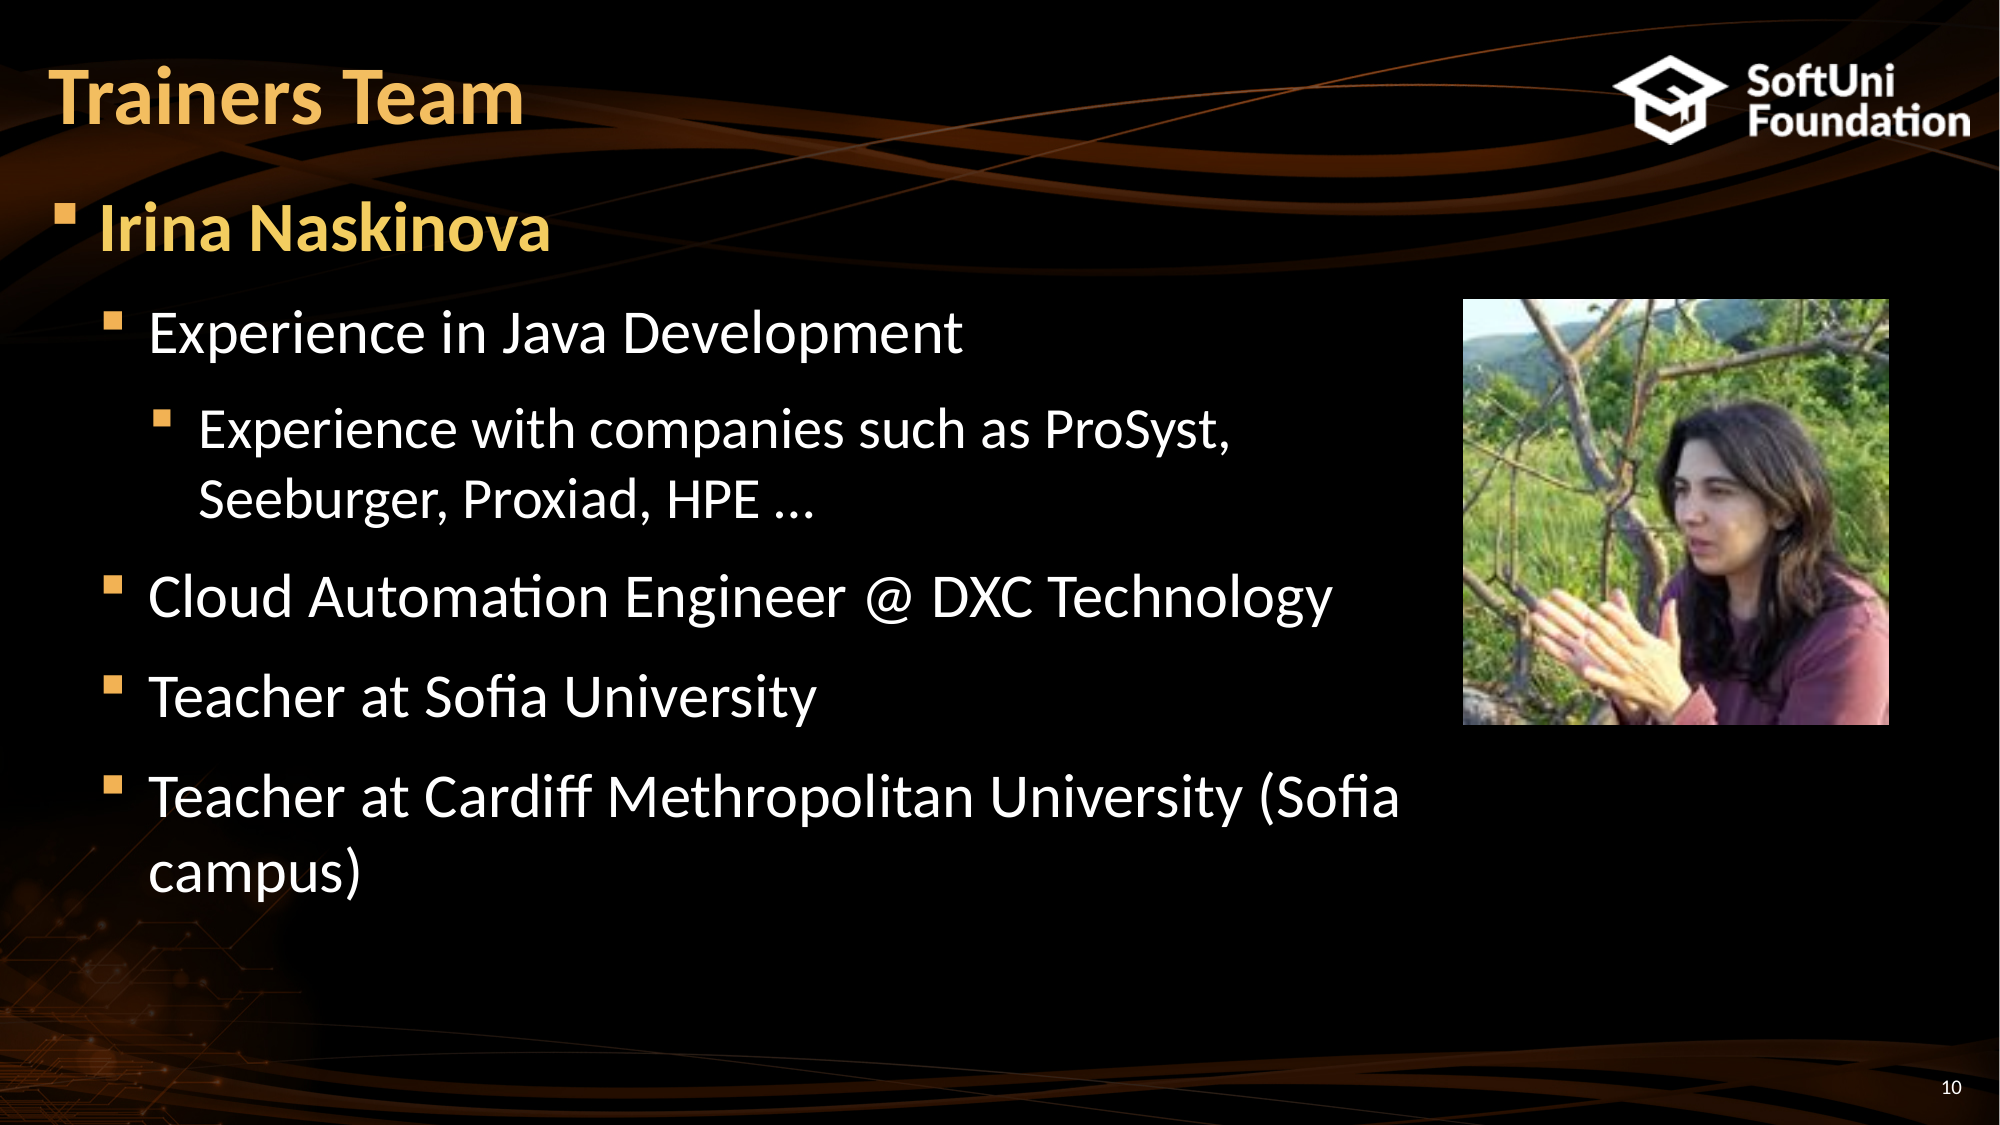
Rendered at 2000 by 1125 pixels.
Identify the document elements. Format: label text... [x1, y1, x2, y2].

slide_number 10 [1897, 1070, 1968, 1103]
picture [0, 0, 2000, 1125]
list Irina Naskinova Experience in Java Development Experience with companies such as ProSyst, Seeburger, Proxiad, HPE … Cloud Automation Engineer @ DXC Technology Teacher at Sofia University Teacher at Cardiff Methropolitan University (Sofia campus) [30, 189, 1450, 1071]
title Trainers Team [30, 6, 1602, 189]
